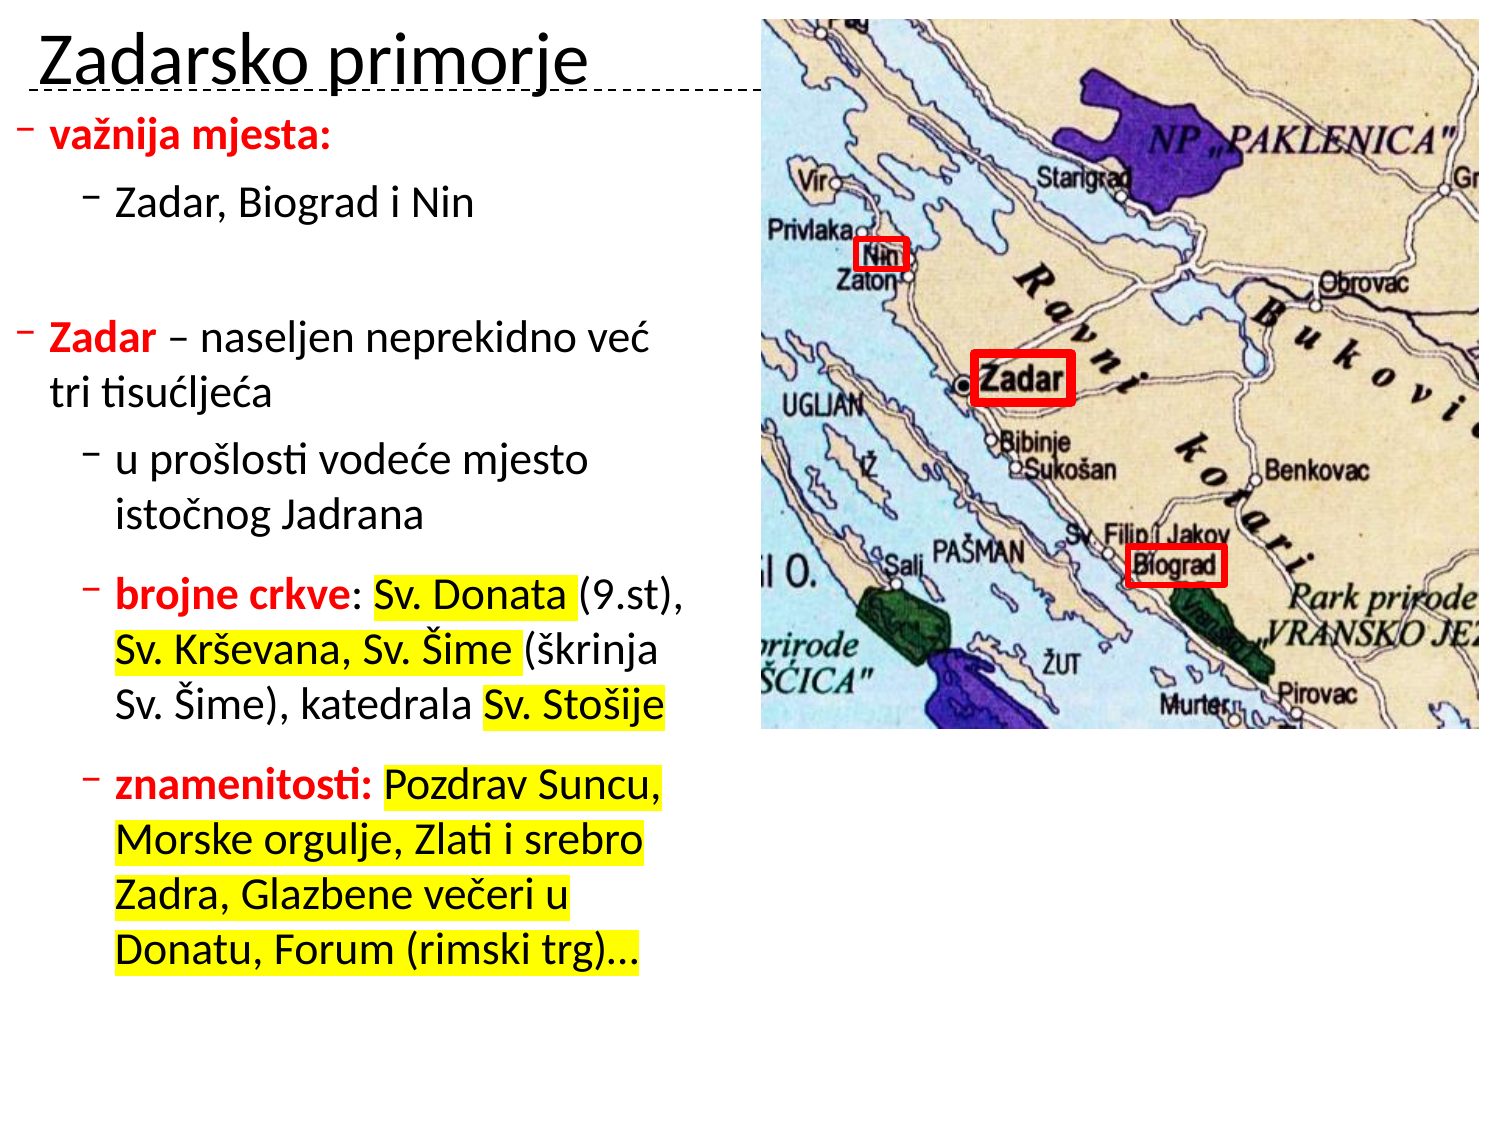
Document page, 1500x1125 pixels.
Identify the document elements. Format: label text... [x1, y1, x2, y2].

picture [761, 18, 1479, 729]
title Zadarsko primorje [23, 7, 1477, 102]
text_box važnija mjesta: Zadar, Biograd i Nin Zadar – naseljen neprekidno već tri tisućljeća u prošlosti vodeće mjesto istočnog Jadrana brojne crkve: Sv. Donata (9.st), Sv. Krševana, Sv. Šime (škrinja Sv. Šime), katedrala Sv. Stošije znamenitosti: Pozdrav Suncu, Morske orgulje, Zlati i srebro Zadra, Glazbene večeri u Donatu, Forum (rimski trg)… [0, 96, 715, 1094]
